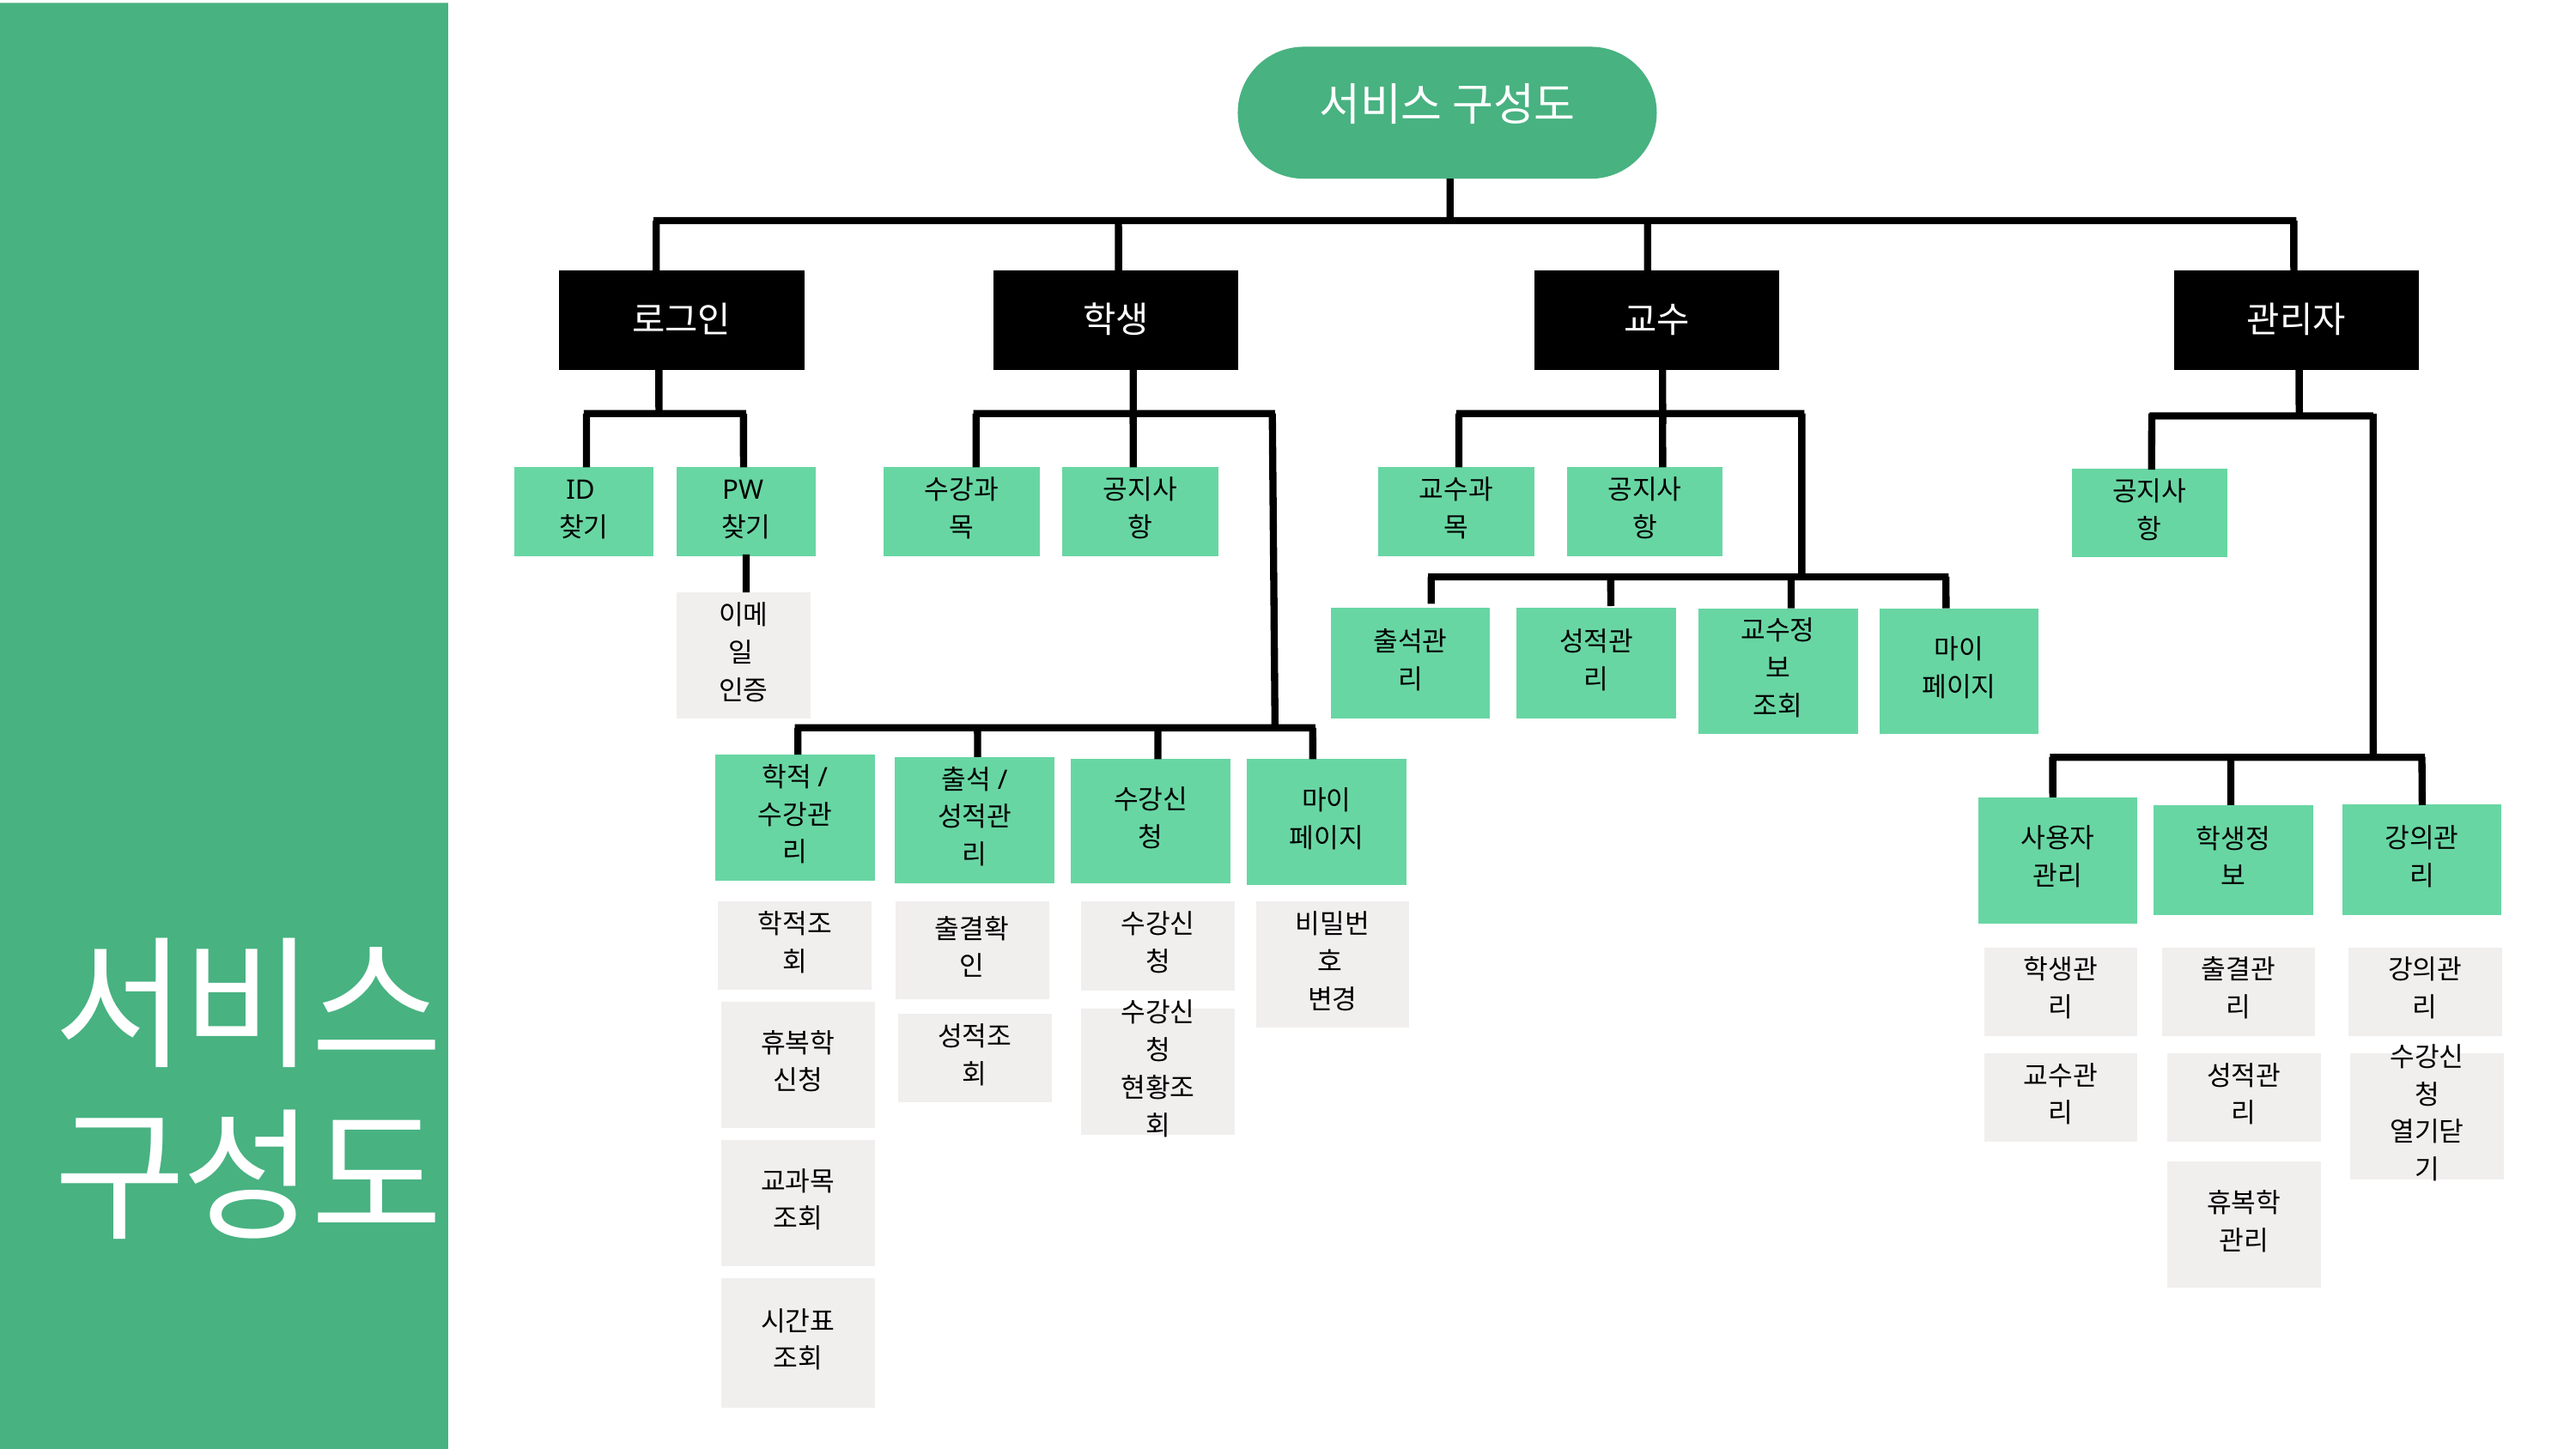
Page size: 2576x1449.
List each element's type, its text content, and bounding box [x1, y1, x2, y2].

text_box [558, 270, 577, 371]
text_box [1984, 947, 2138, 1036]
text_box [2166, 1052, 2321, 1143]
text_box [0, 3, 448, 1449]
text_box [1237, 46, 1657, 176]
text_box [720, 1139, 875, 1266]
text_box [1080, 1009, 1236, 1136]
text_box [1978, 815, 2138, 924]
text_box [2349, 1052, 2505, 1179]
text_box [2342, 804, 2502, 916]
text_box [2161, 947, 2316, 1036]
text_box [895, 815, 1055, 883]
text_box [2348, 947, 2502, 1036]
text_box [583, 178, 2426, 806]
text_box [718, 900, 872, 991]
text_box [720, 1277, 875, 1408]
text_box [1255, 901, 1410, 1028]
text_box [897, 1013, 1052, 1103]
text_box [720, 1001, 875, 1129]
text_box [714, 815, 875, 882]
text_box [1984, 1052, 2138, 1143]
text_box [1246, 815, 1406, 886]
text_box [513, 467, 577, 556]
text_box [2166, 1161, 2321, 1288]
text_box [1080, 901, 1236, 991]
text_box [1071, 815, 1231, 883]
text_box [2153, 815, 2314, 916]
text_box 서비스 구성도 [54, 913, 490, 1257]
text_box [895, 901, 1049, 1000]
